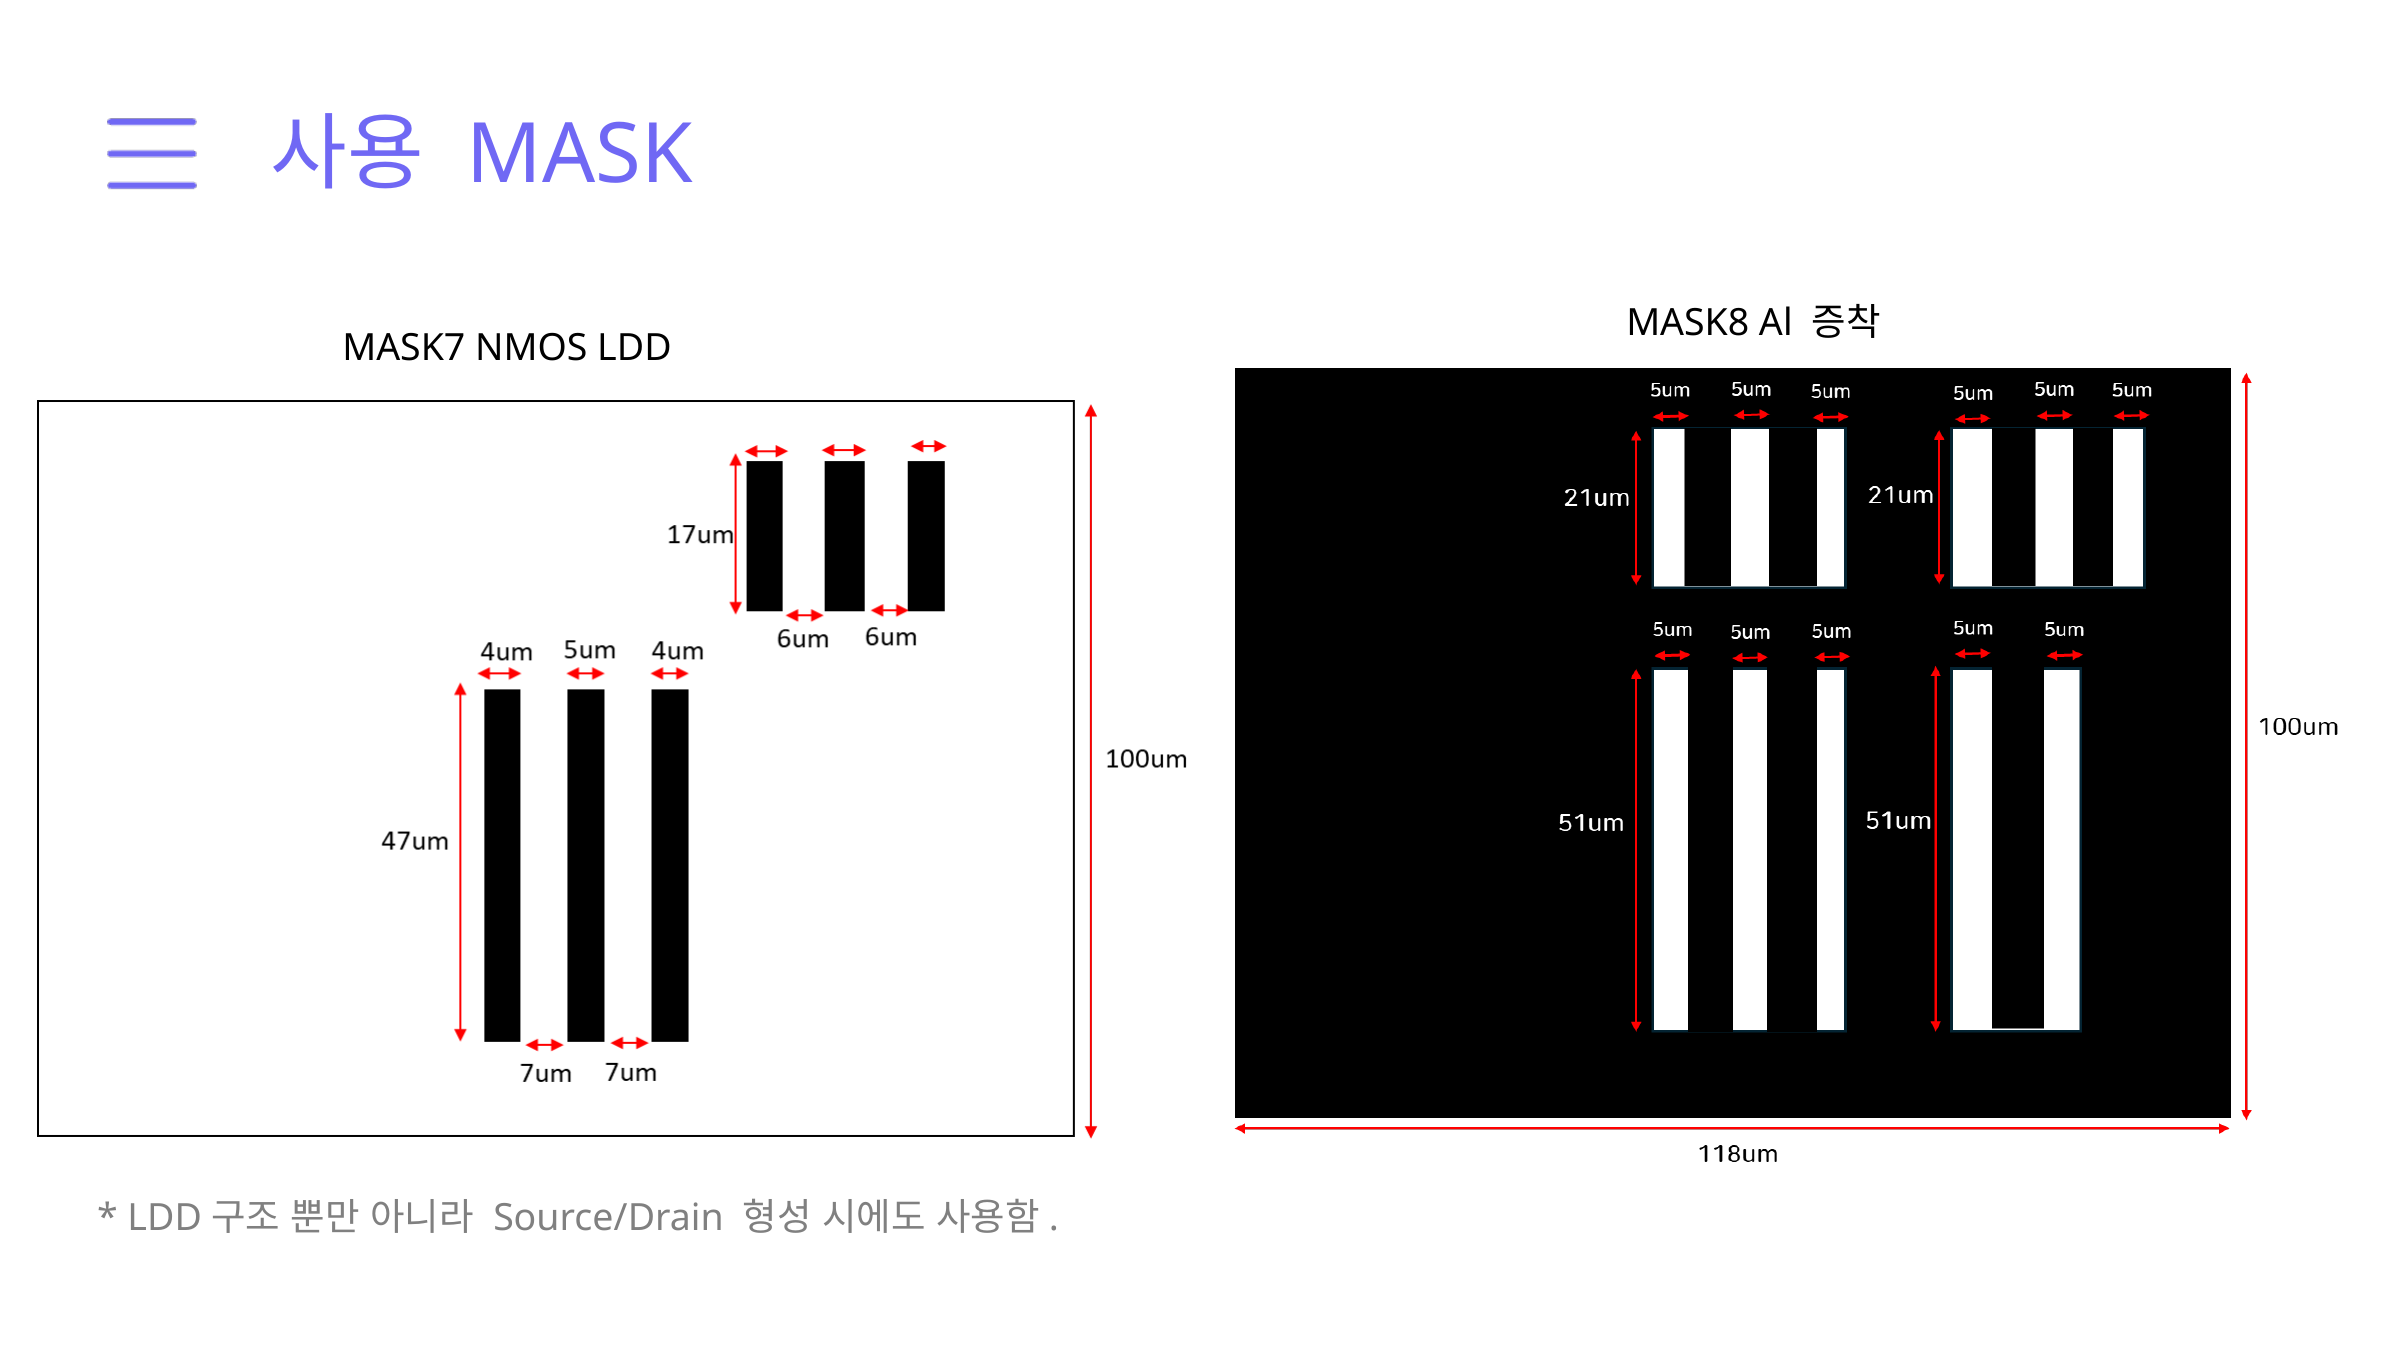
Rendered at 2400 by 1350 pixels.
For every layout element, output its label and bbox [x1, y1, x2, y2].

picture [101, 106, 203, 208]
text_box [255, 91, 1495, 207]
picture [37, 391, 1218, 1152]
picture [1223, 361, 2363, 1183]
text_box [327, 315, 687, 375]
text_box [82, 1185, 1074, 1245]
text_box [1611, 290, 1896, 350]
